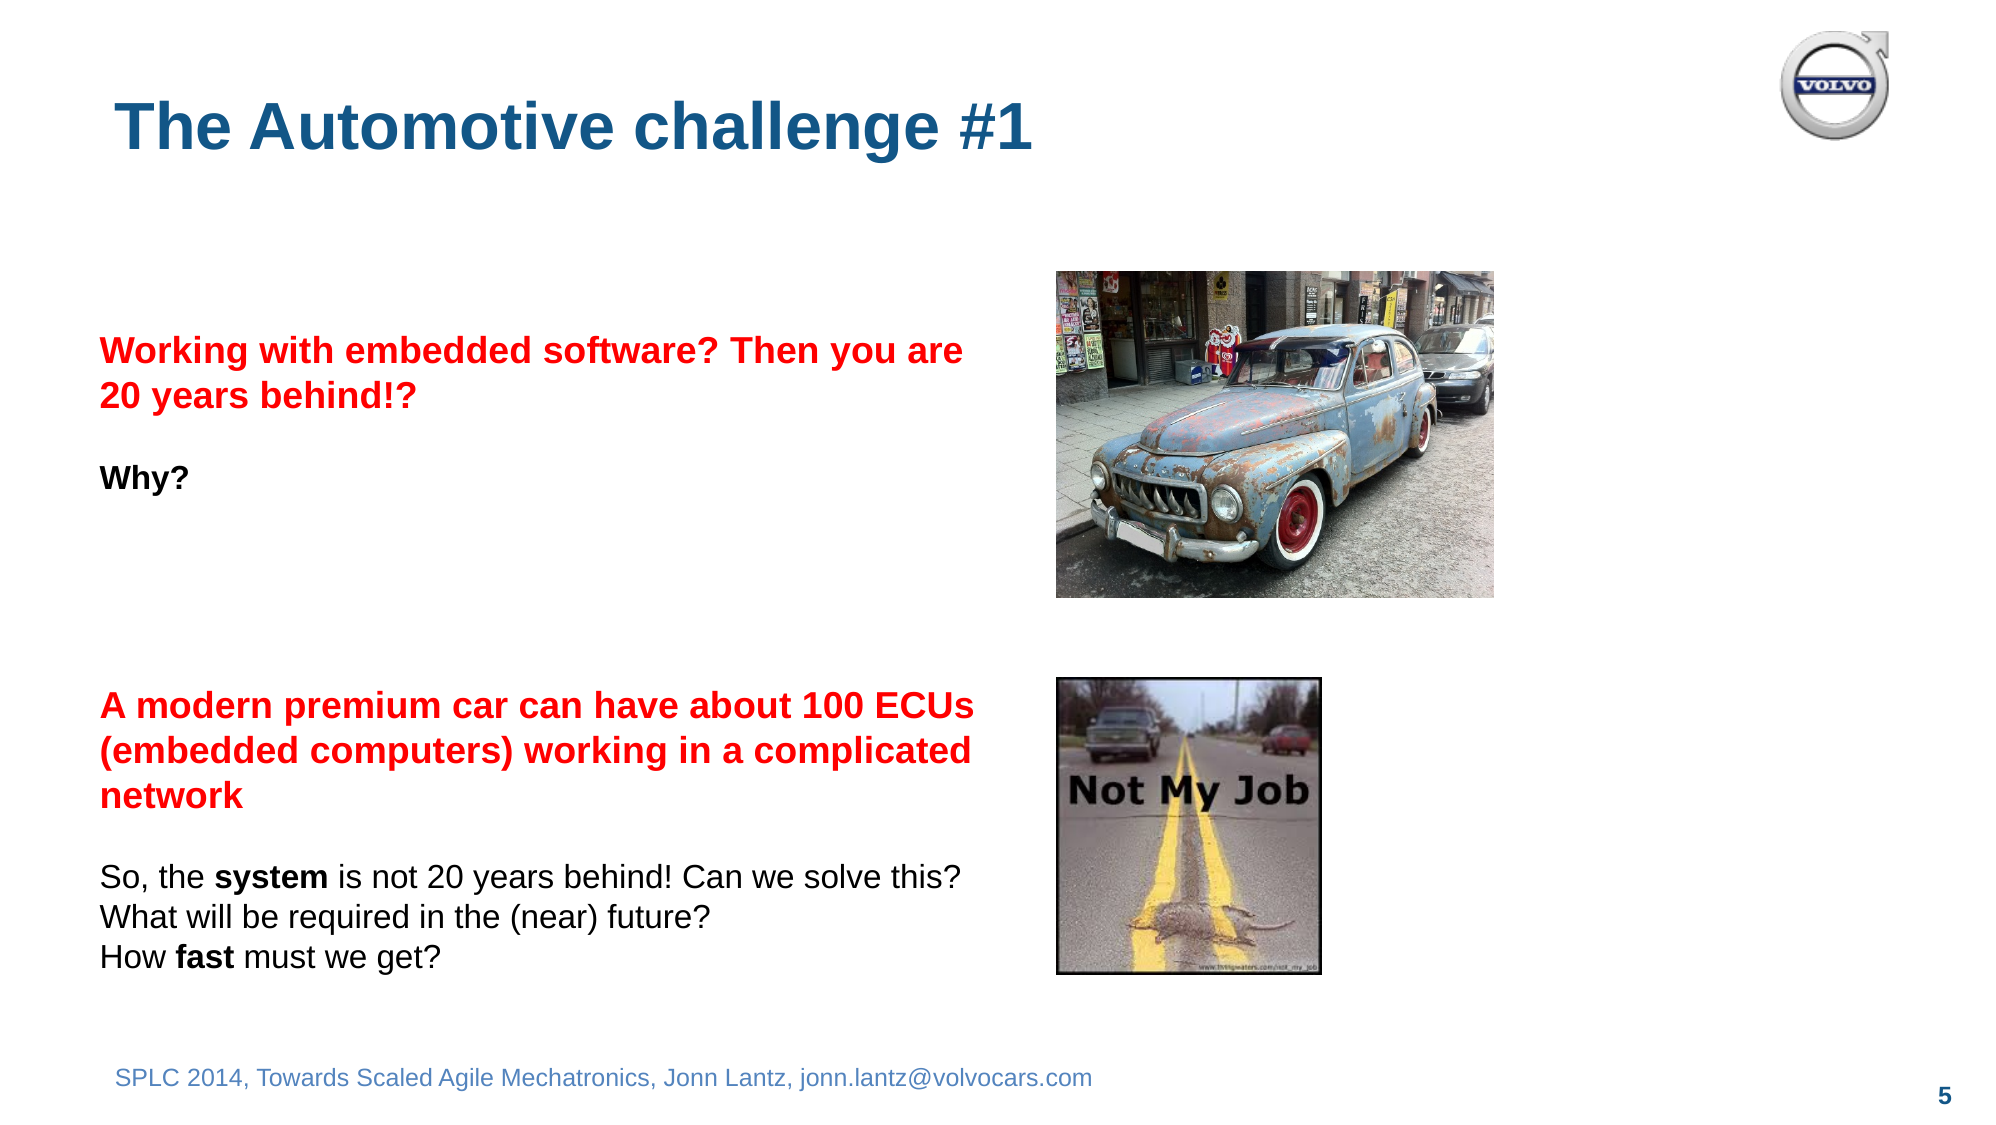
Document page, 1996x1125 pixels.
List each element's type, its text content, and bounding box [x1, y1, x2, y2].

picture [1777, 30, 1892, 74]
picture [1056, 676, 1322, 975]
text_box Working with embedded software? Then you are 20 years behind!? Why? [99, 326, 1013, 563]
text_box A modern premium car can have about 100 ECUs (embedded computers) working in a complicated network So, the system is not 20 years behind! Can we solve this? What will be required in the (near) future? How fast must we get? [99, 680, 1013, 976]
picture [1056, 271, 1494, 599]
text_box The Automotive challenge #1 [99, 74, 1927, 238]
